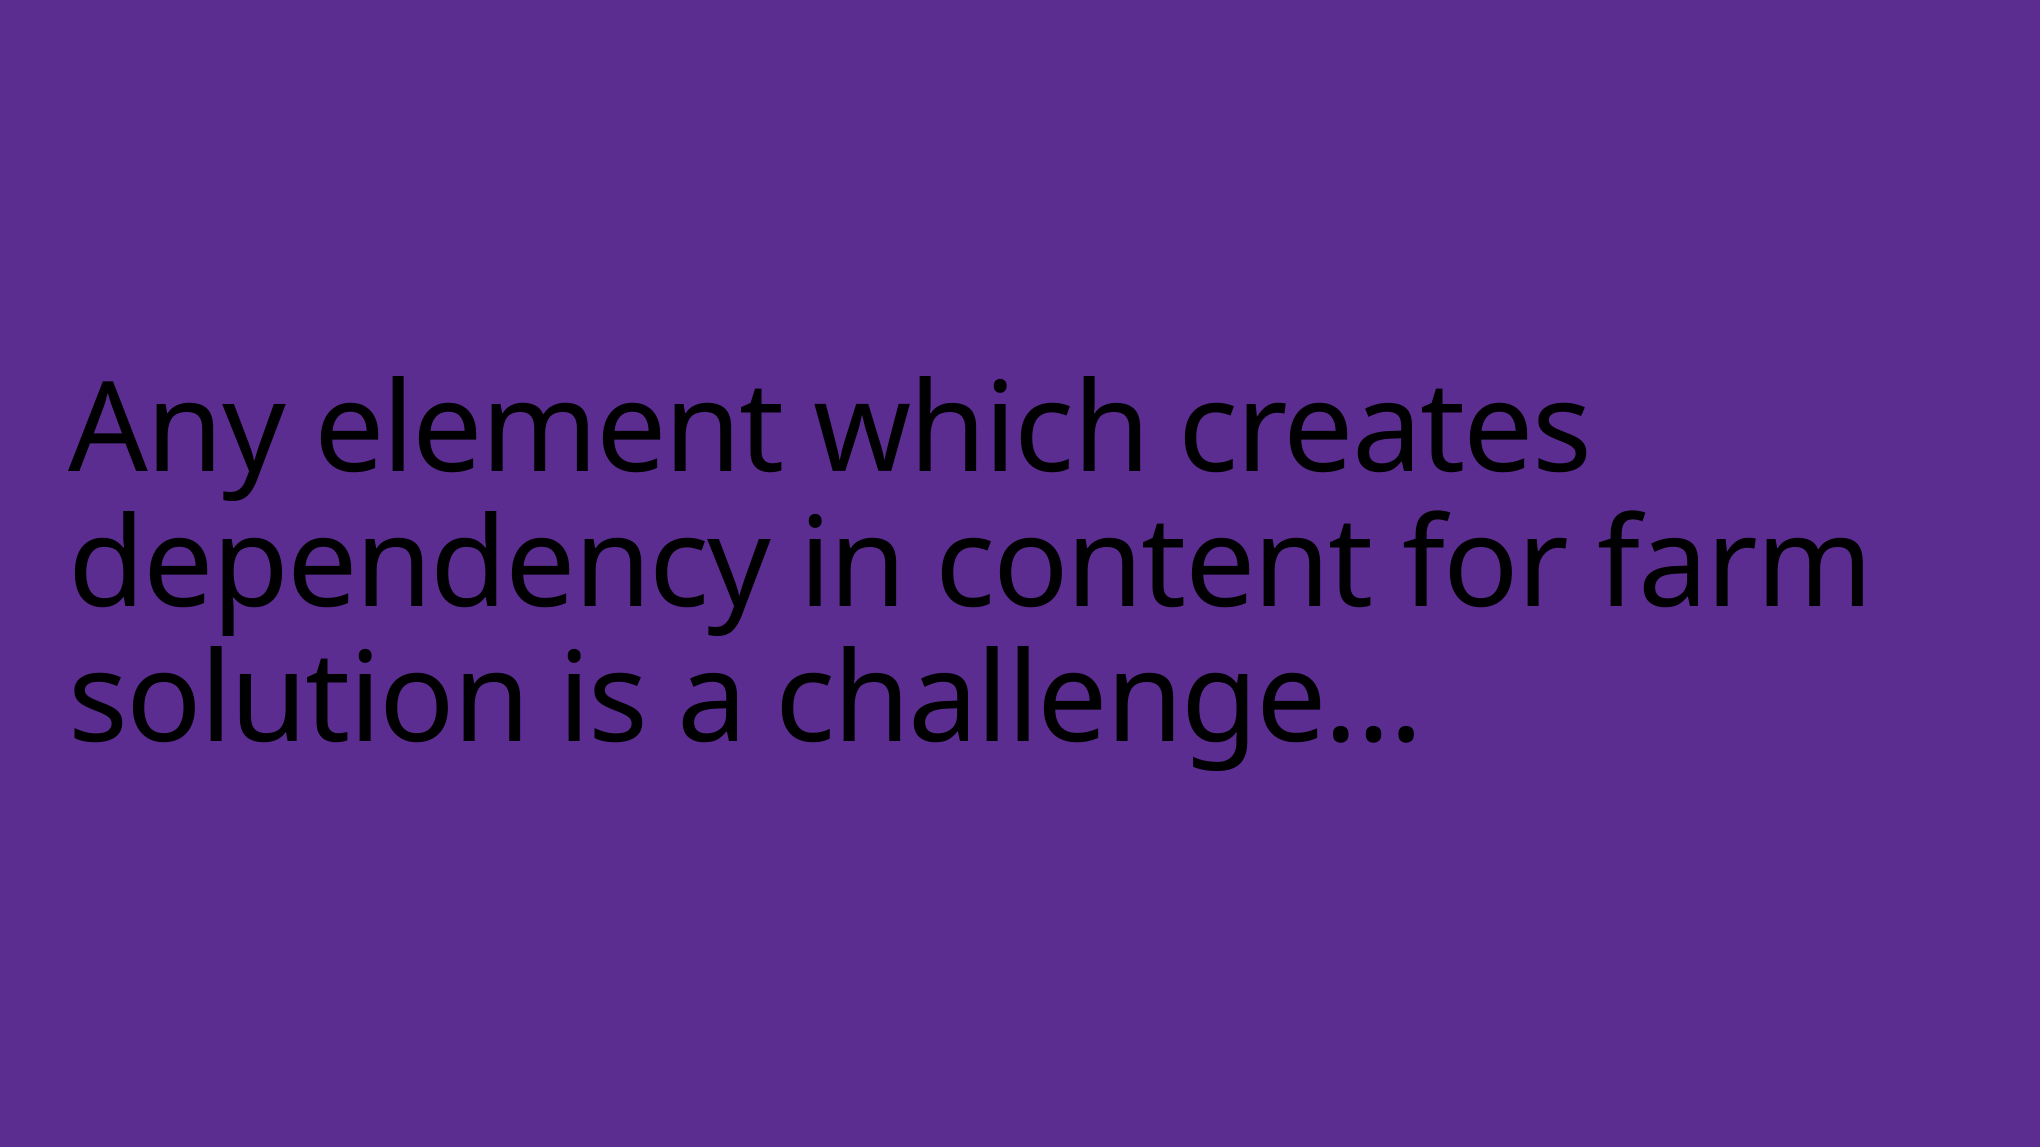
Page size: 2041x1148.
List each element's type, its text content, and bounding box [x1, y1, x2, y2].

title Any element which creates dependency in content for farm solution is a challenge… [45, 348, 1996, 788]
